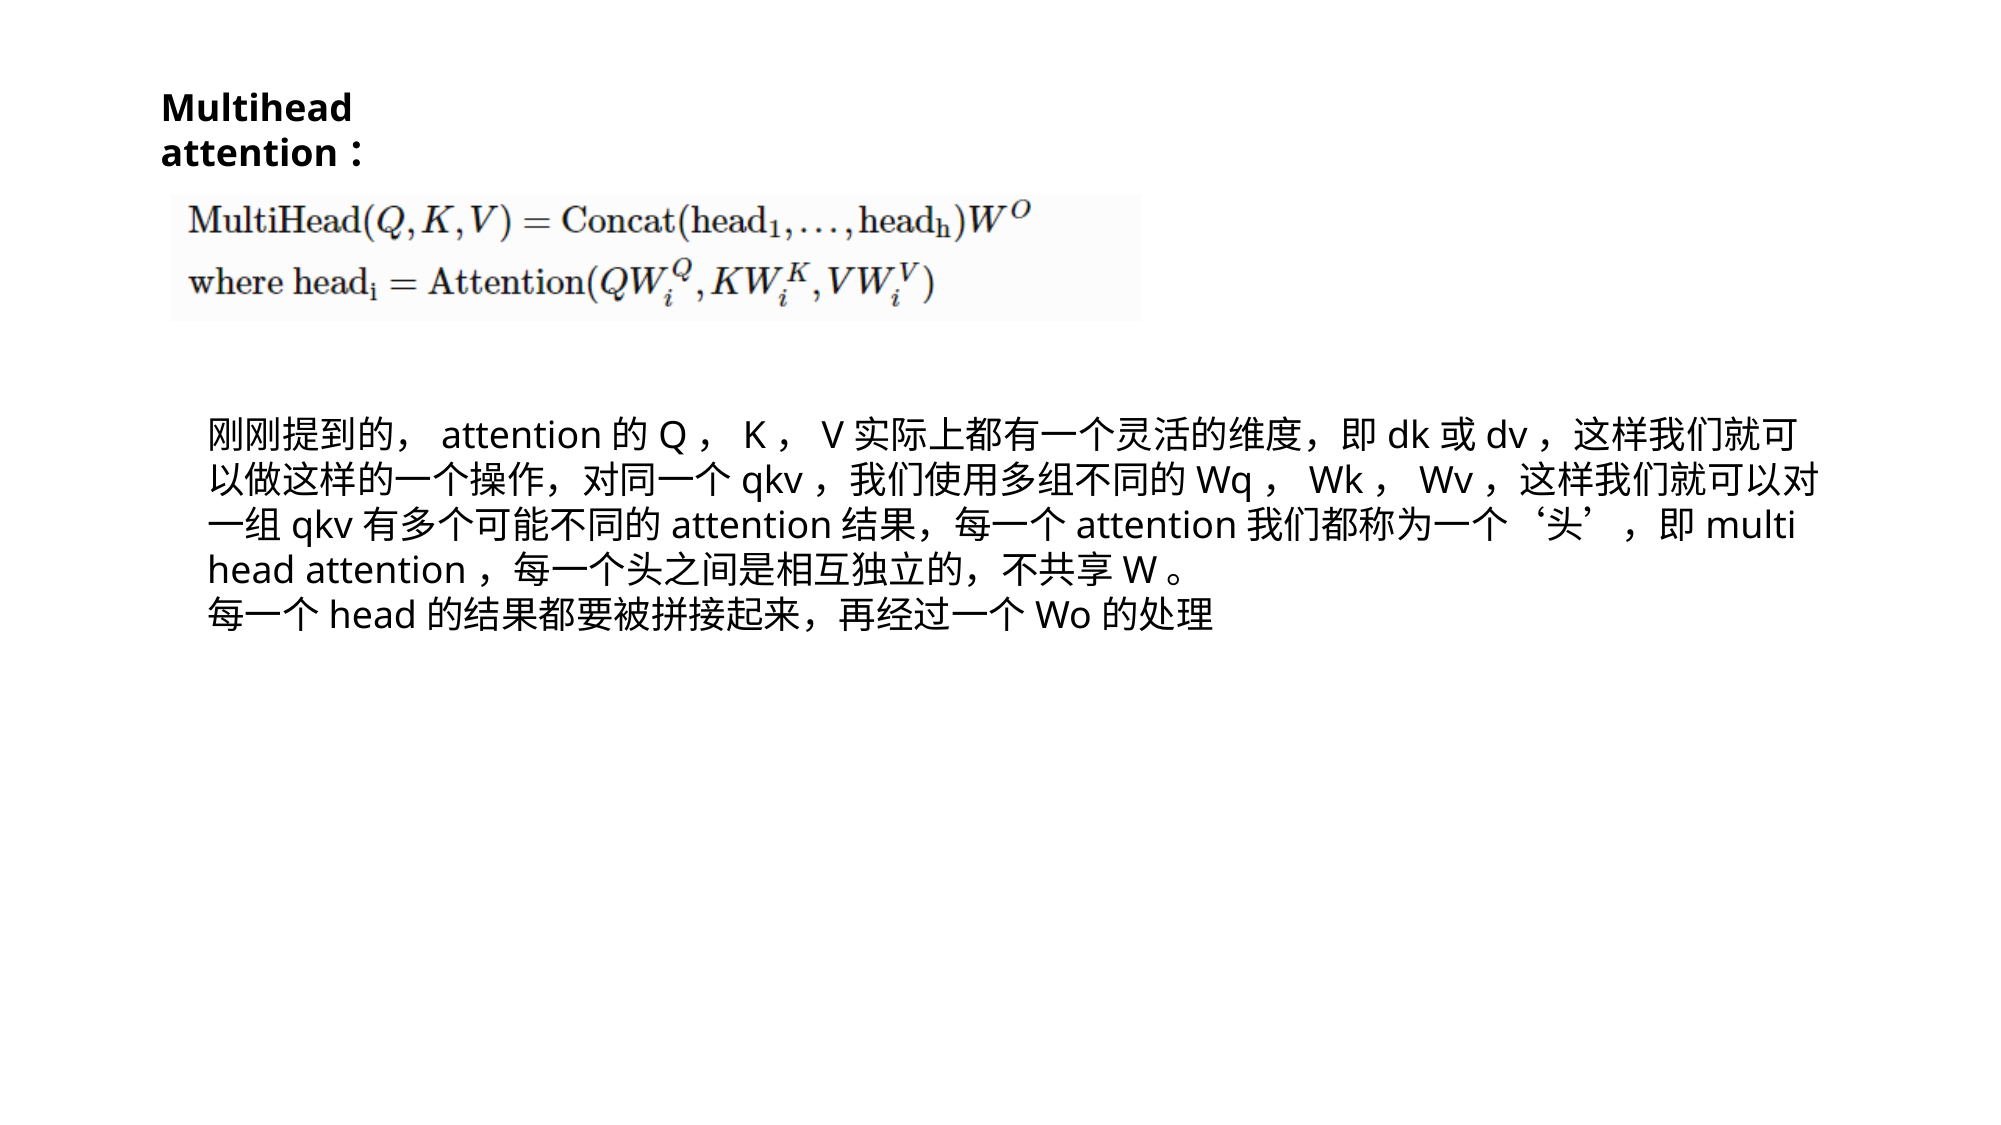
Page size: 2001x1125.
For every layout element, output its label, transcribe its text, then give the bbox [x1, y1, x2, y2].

picture [170, 195, 1142, 321]
text_box 刚刚提到的，attention的Q，K，V实际上都有一个灵活的维度，即dk或dv，这样我们就可以做这样的一个操作，对同一个qkv，我们使用多组不同的Wq，Wk，Wv，这样我们就可以对一组qkv有多个可能不同的attention结果，每一个attention我们都称为一个‘头’，即multi head attention，每一个头之间是相互独立的，不共享W。 每一个head的结果都要被拼接起来，再经过一个Wo的处理 [192, 403, 1844, 644]
text_box Multihead attention： [145, 76, 518, 227]
